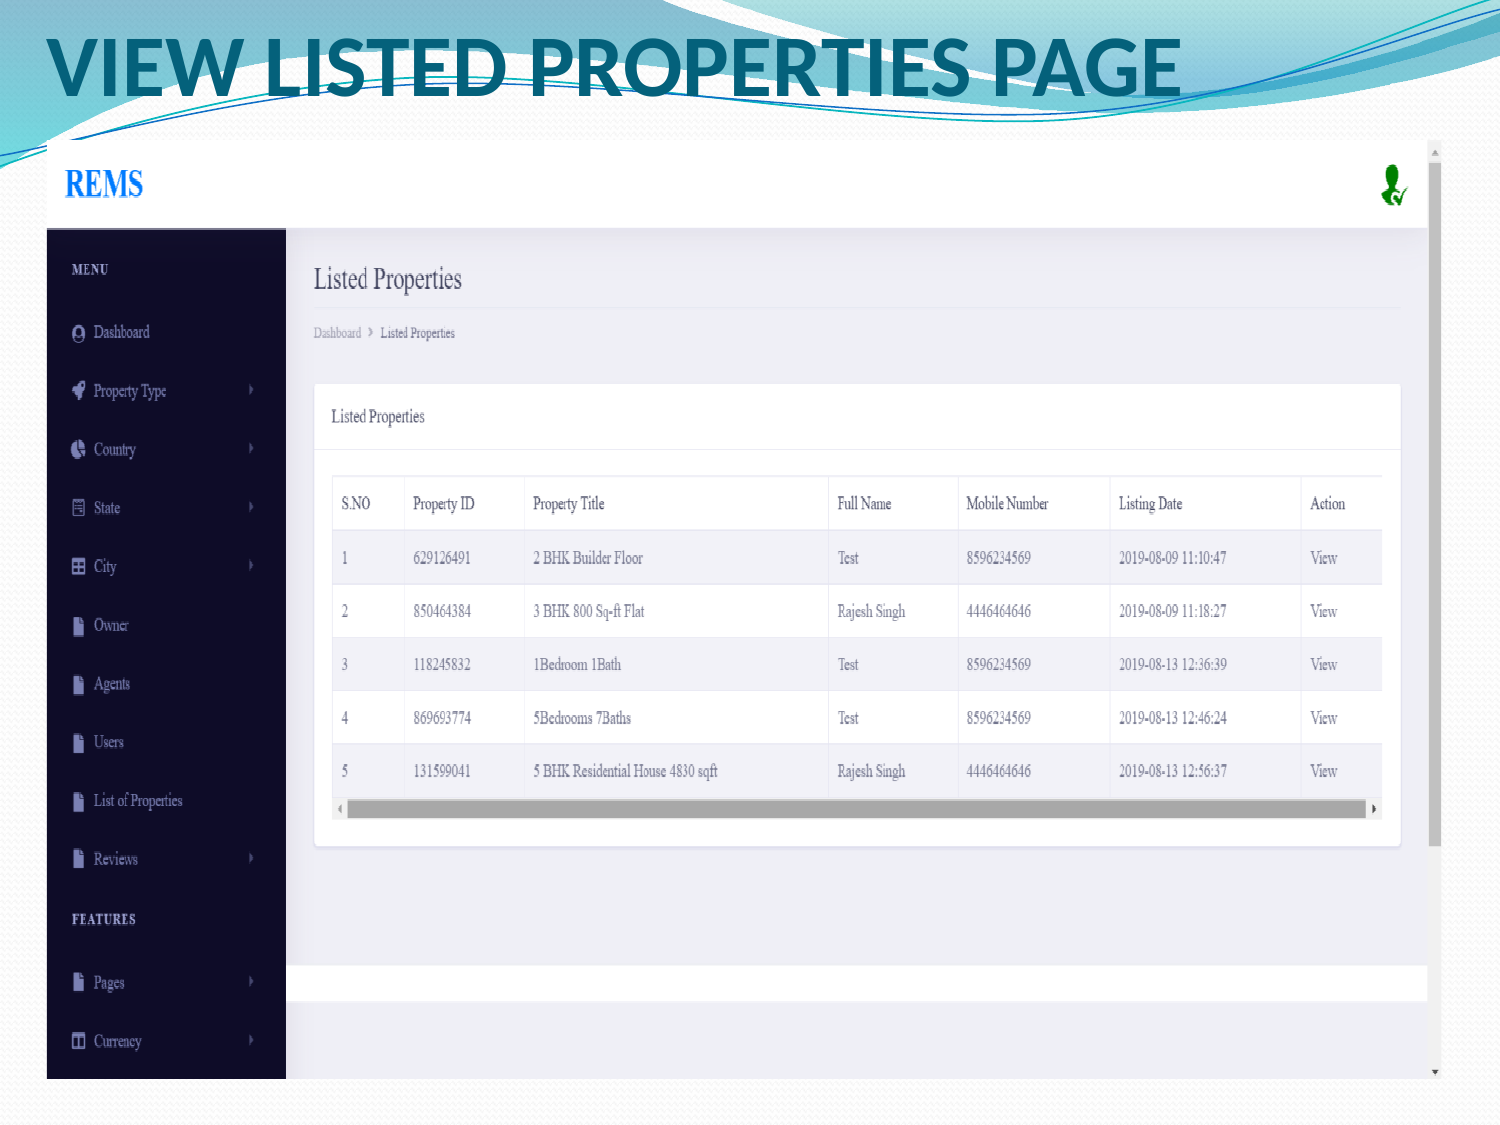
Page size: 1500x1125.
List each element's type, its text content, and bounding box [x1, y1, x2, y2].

title VIEW LISTED PROPERTIES PAGE [46, 0, 1426, 140]
picture [46, 140, 1442, 1079]
